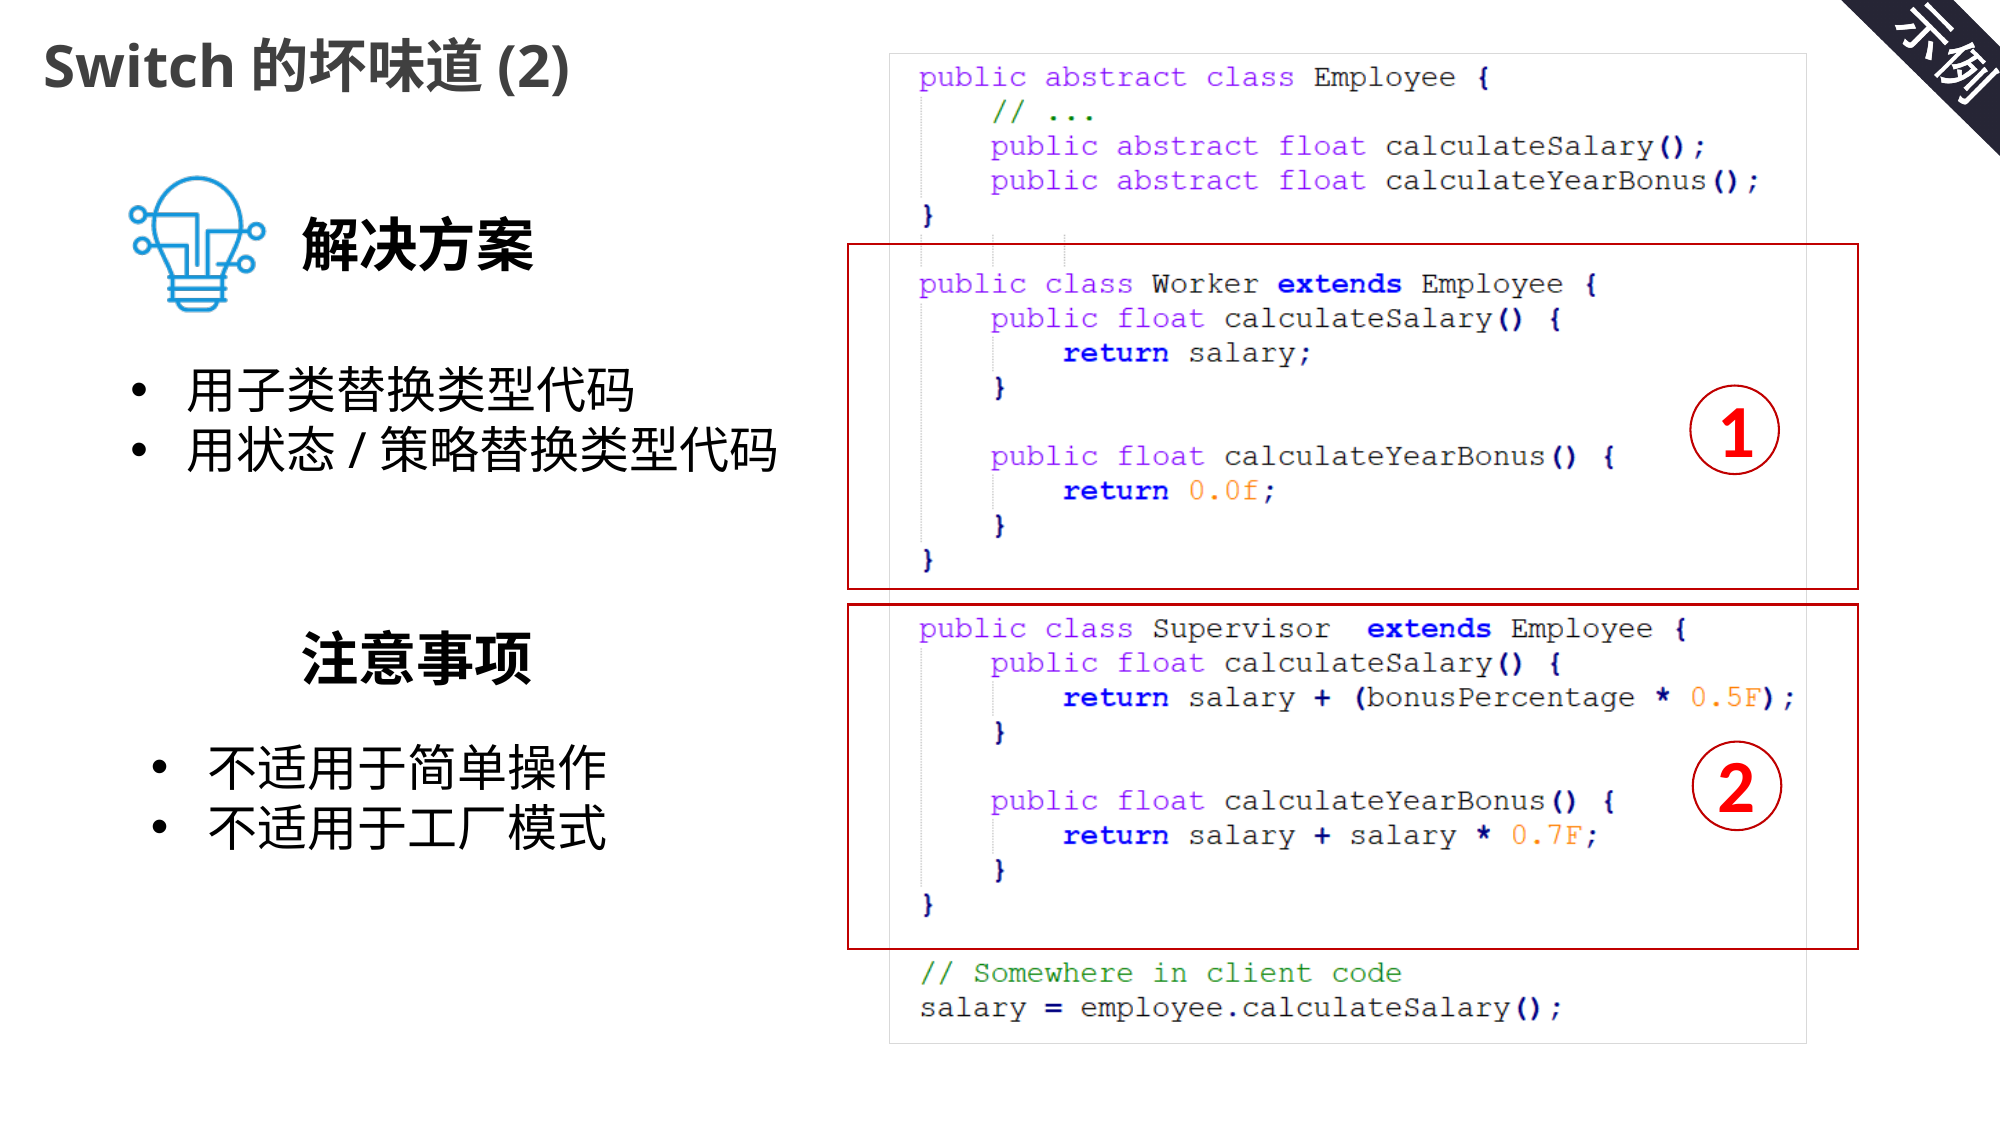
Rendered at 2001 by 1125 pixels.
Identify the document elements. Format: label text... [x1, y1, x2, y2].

text_box 注意事项 [285, 615, 604, 700]
text_box [847, 243, 889, 590]
text_box [847, 603, 889, 950]
text_box Switch的坏味道(2) [29, 21, 934, 107]
text_box 不适用于简单操作 不适用于工厂模式 [136, 729, 789, 864]
text_box [1807, 243, 1859, 590]
text_box 解决方案 [286, 200, 550, 286]
picture [1841, 0, 2000, 158]
picture [889, 53, 1807, 1044]
picture [120, 167, 275, 321]
text_box 用子类替换类型代码 用状态/策略替换类型代码 [115, 351, 794, 487]
text_box [1807, 603, 1859, 950]
